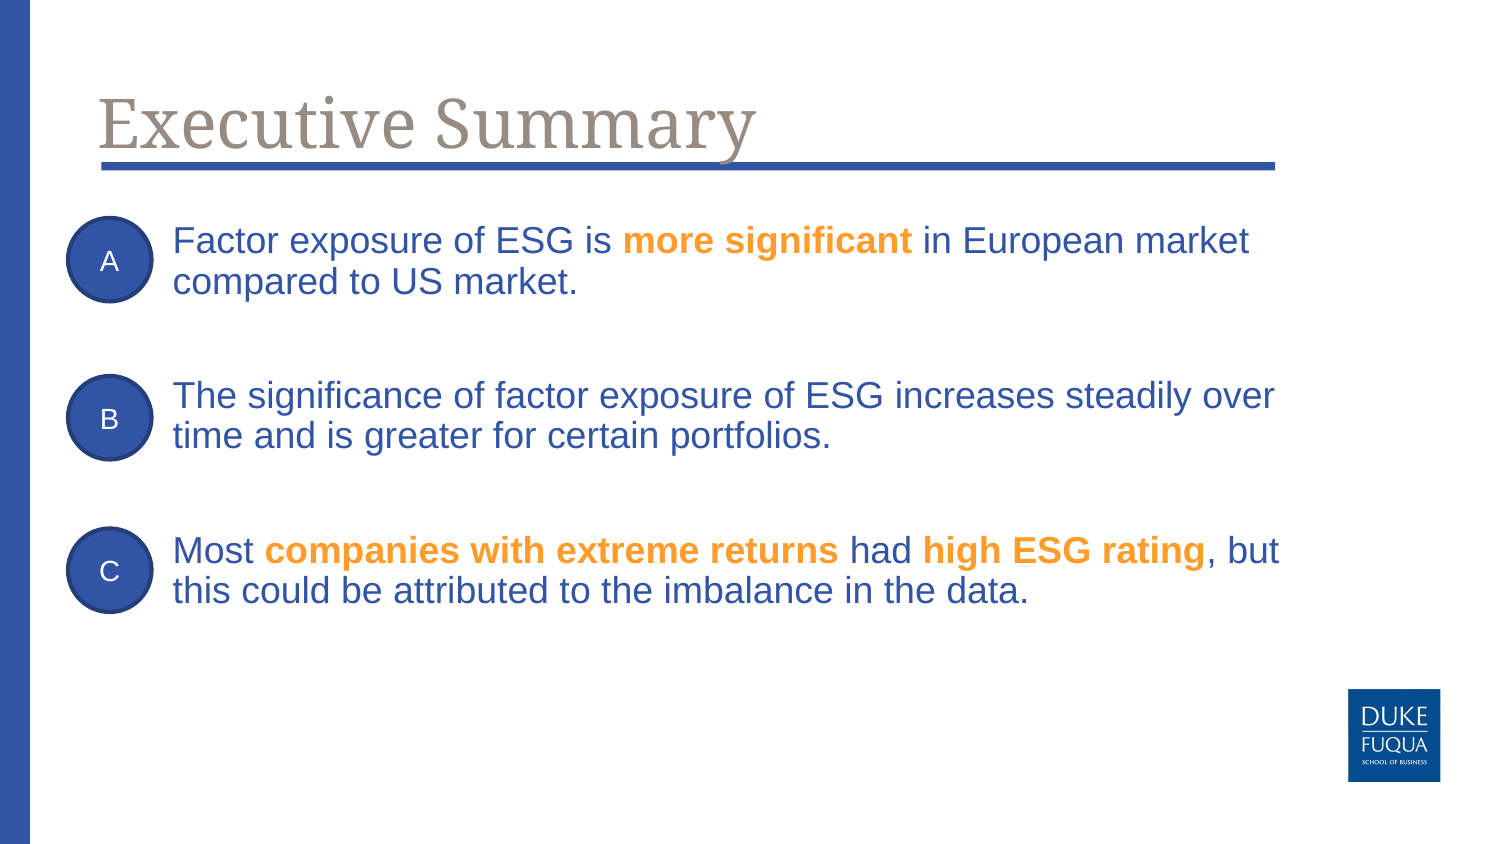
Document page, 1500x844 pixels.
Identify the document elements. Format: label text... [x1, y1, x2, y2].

title Executive Summary [86, 44, 1381, 208]
text_box A [65, 215, 154, 304]
list Factor exposure of ESG is more significant in European market compared to US market. The significance of factor exposure of ESG increases steadily over time and is greater for certain portfolios. Most companies with extreme returns had high ESG rating, but this could be attributed to the imbalance in the data. [86, 210, 1306, 814]
text_box B [65, 373, 154, 462]
text_box C [65, 526, 154, 615]
picture [1348, 689, 1441, 782]
